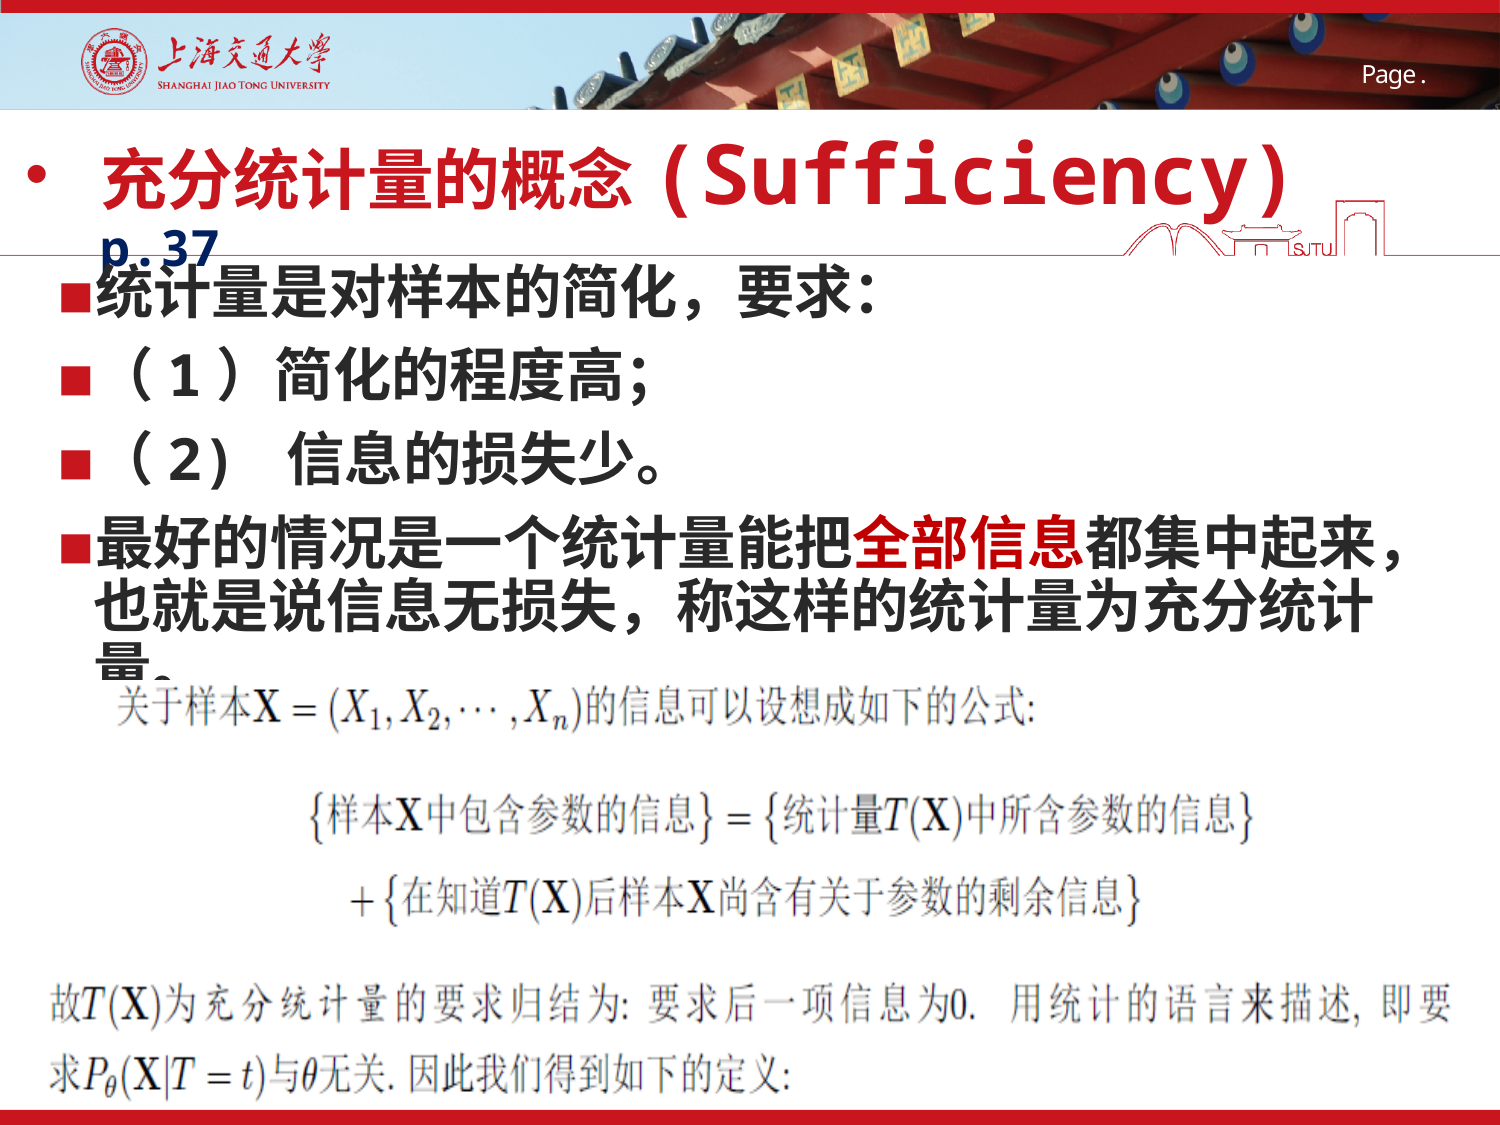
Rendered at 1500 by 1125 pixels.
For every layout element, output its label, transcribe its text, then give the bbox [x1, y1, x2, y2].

picture [0, 200, 1500, 256]
picture [37, 680, 1459, 1107]
text_box 统计量是对样本的简化，要求： （1）简化的程度高； （2) 信息的损失少。 最好的情况是一个统计量能把全部信息都集中起来，也就是说信息无损失，称这样的统计量为充分统计量。 [41, 255, 1459, 563]
title 充分统计量的概念(Sufficiency) p.37 [17, 124, 1424, 248]
picture [0, 0, 1500, 110]
